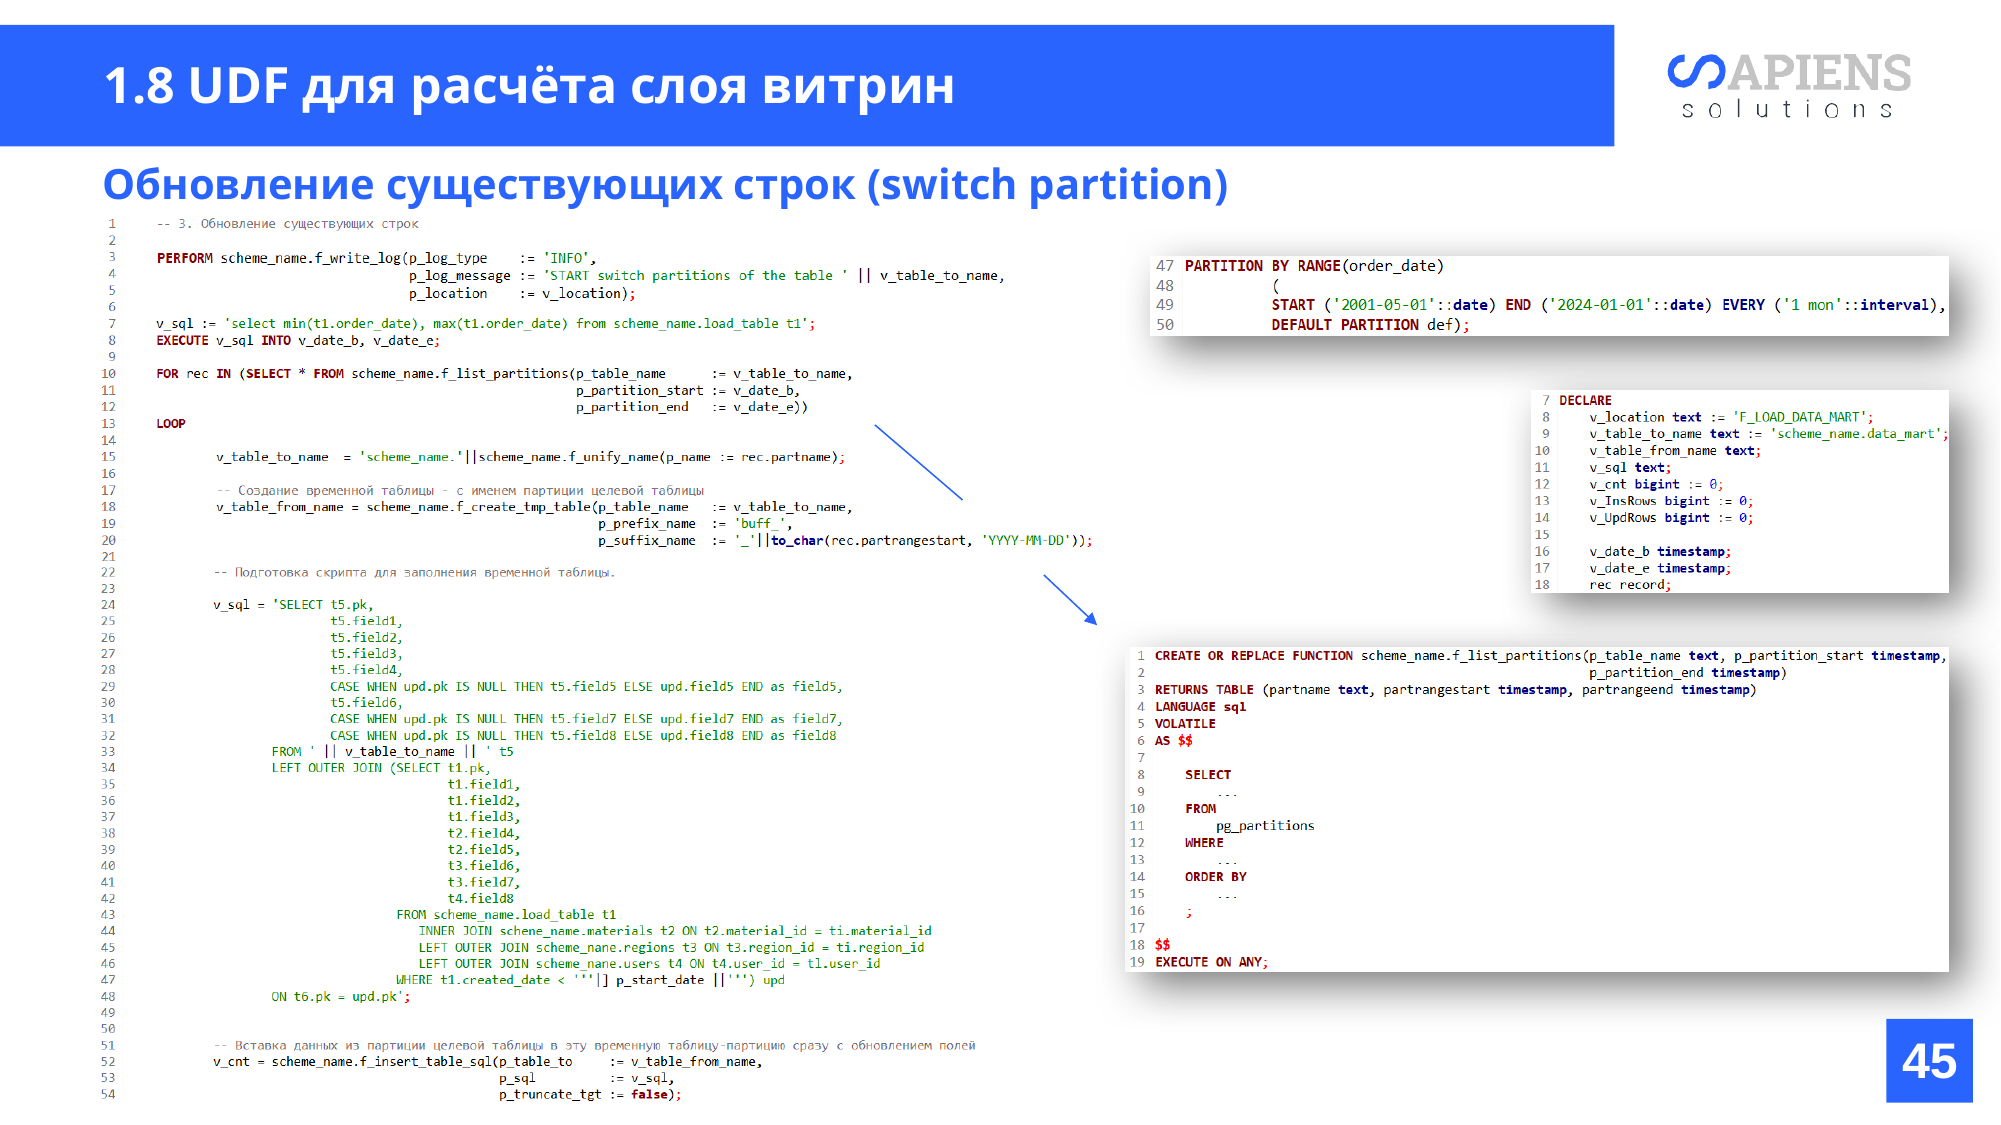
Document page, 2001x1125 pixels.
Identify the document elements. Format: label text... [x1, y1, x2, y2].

picture [1844, 54, 1882, 90]
text_box [1886, 1018, 1973, 1103]
picture [1709, 103, 1721, 118]
text_box 45 [1895, 1031, 1960, 1089]
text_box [99, 215, 1139, 1103]
picture [1531, 390, 1950, 593]
picture [1150, 256, 1950, 336]
picture [1825, 103, 1838, 118]
picture [1124, 647, 1950, 972]
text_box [874, 424, 963, 501]
text_box 1.8 UDF для расчёта слоя витрин [101, 51, 1188, 114]
picture [1884, 54, 1911, 91]
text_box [1043, 574, 1098, 626]
text_box Обновление существующих строк (switch partition) [87, 149, 1263, 215]
